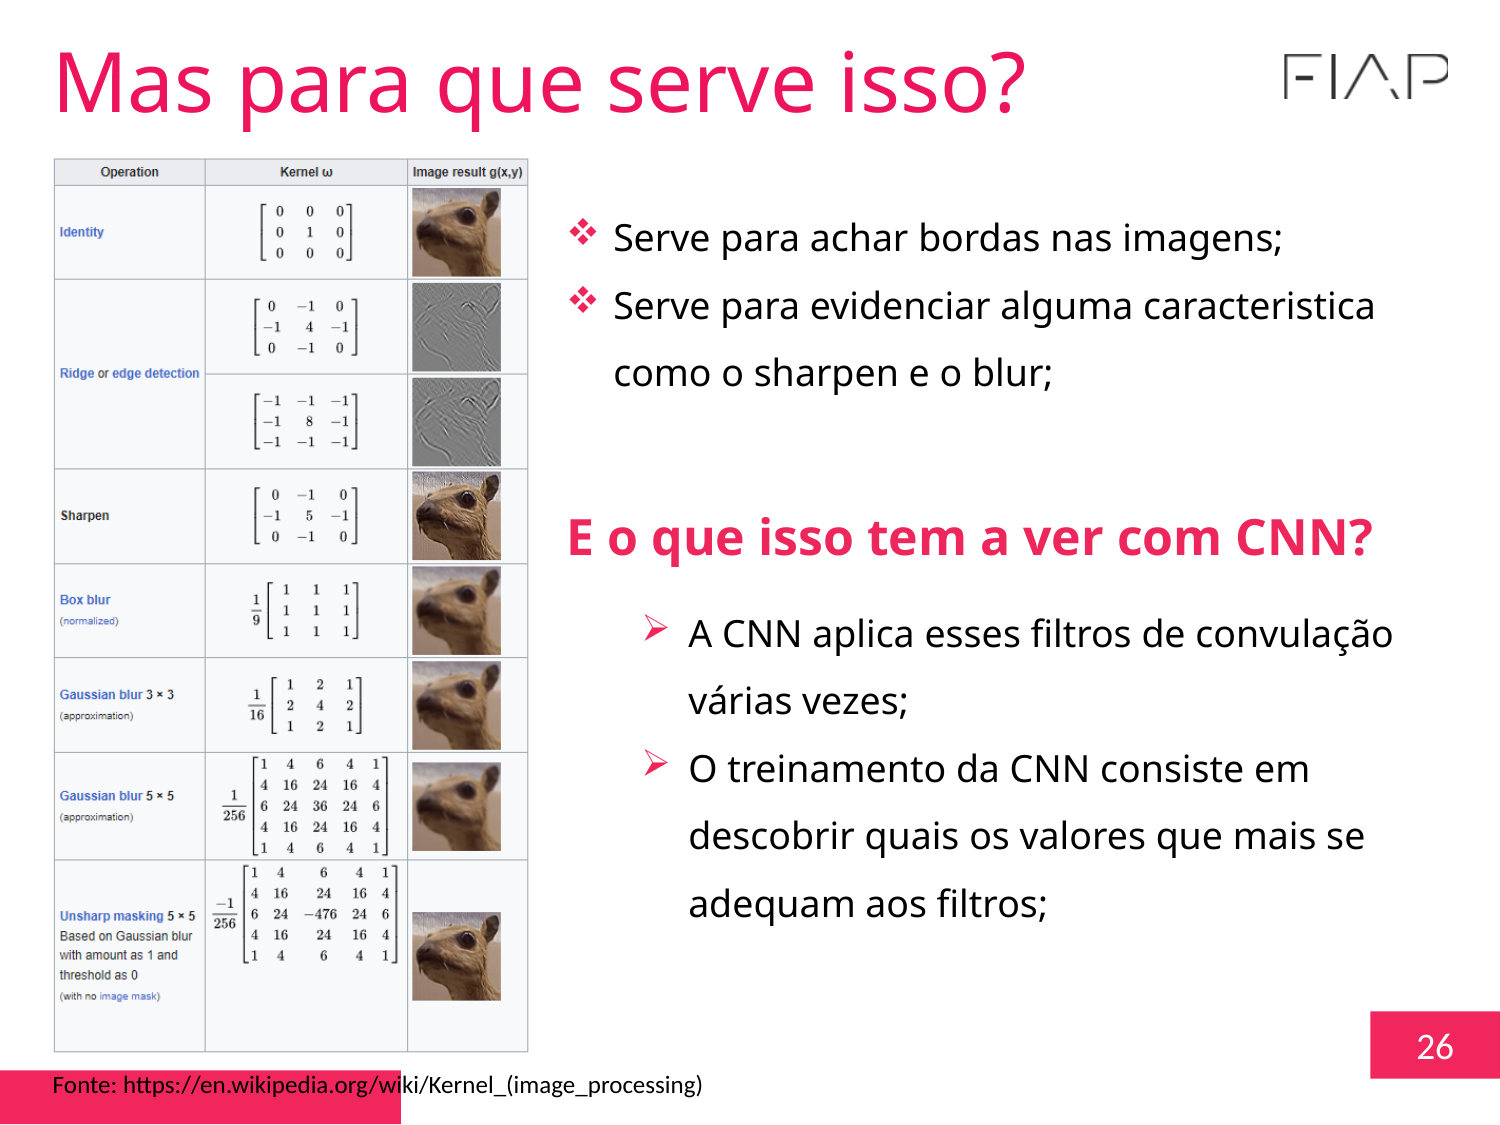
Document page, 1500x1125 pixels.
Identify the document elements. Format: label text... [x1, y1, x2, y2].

picture [37, 148, 541, 1066]
text_box Mas para que serve isso? [37, 21, 1329, 137]
text_box E o que isso tem a ver com CNN? [551, 467, 1465, 573]
text_box Fonte: https://en.wikipedia.org/wiki/Kernel_(image_processing) [37, 1061, 788, 1107]
text_box A CNN aplica esses filtros de convulação várias vezes; O treinamento da CNN consiste em descobrir quais os valores que mais se adequam aos filtros; [551, 579, 1465, 933]
text_box Serve para achar bordas nas imagens; Serve para evidenciar alguma caracteristica como o sharpen e o blur; [551, 184, 1465, 402]
